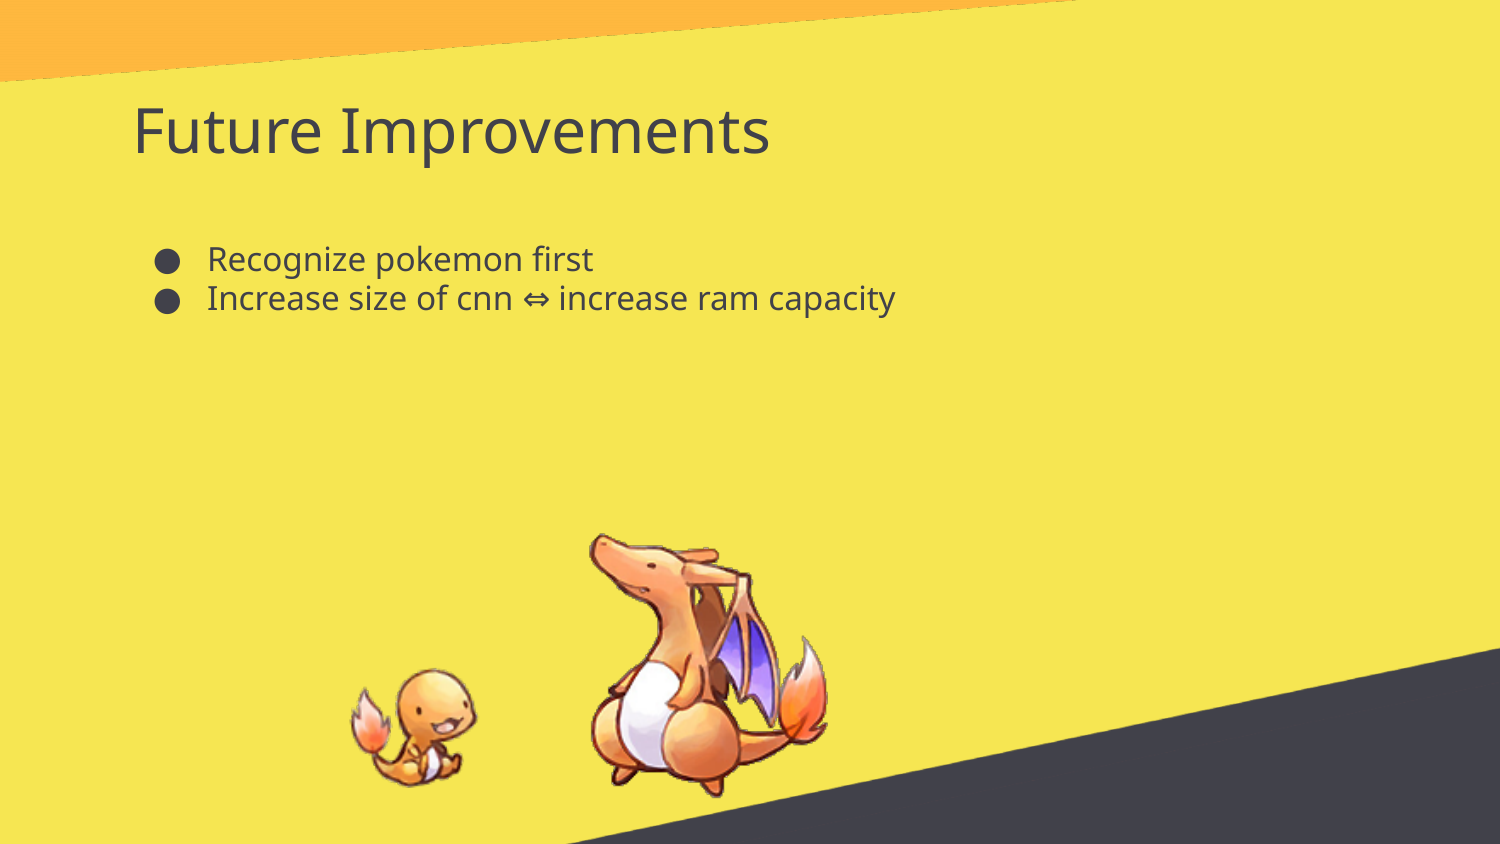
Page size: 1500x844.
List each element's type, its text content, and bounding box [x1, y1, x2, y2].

picture [196, 488, 1500, 844]
subtitle Recognize pokemon first Increase size of cnn ⇔ increase ram capacity [116, 222, 916, 672]
picture [0, 0, 1241, 86]
title Future Improvements [116, 75, 1383, 170]
